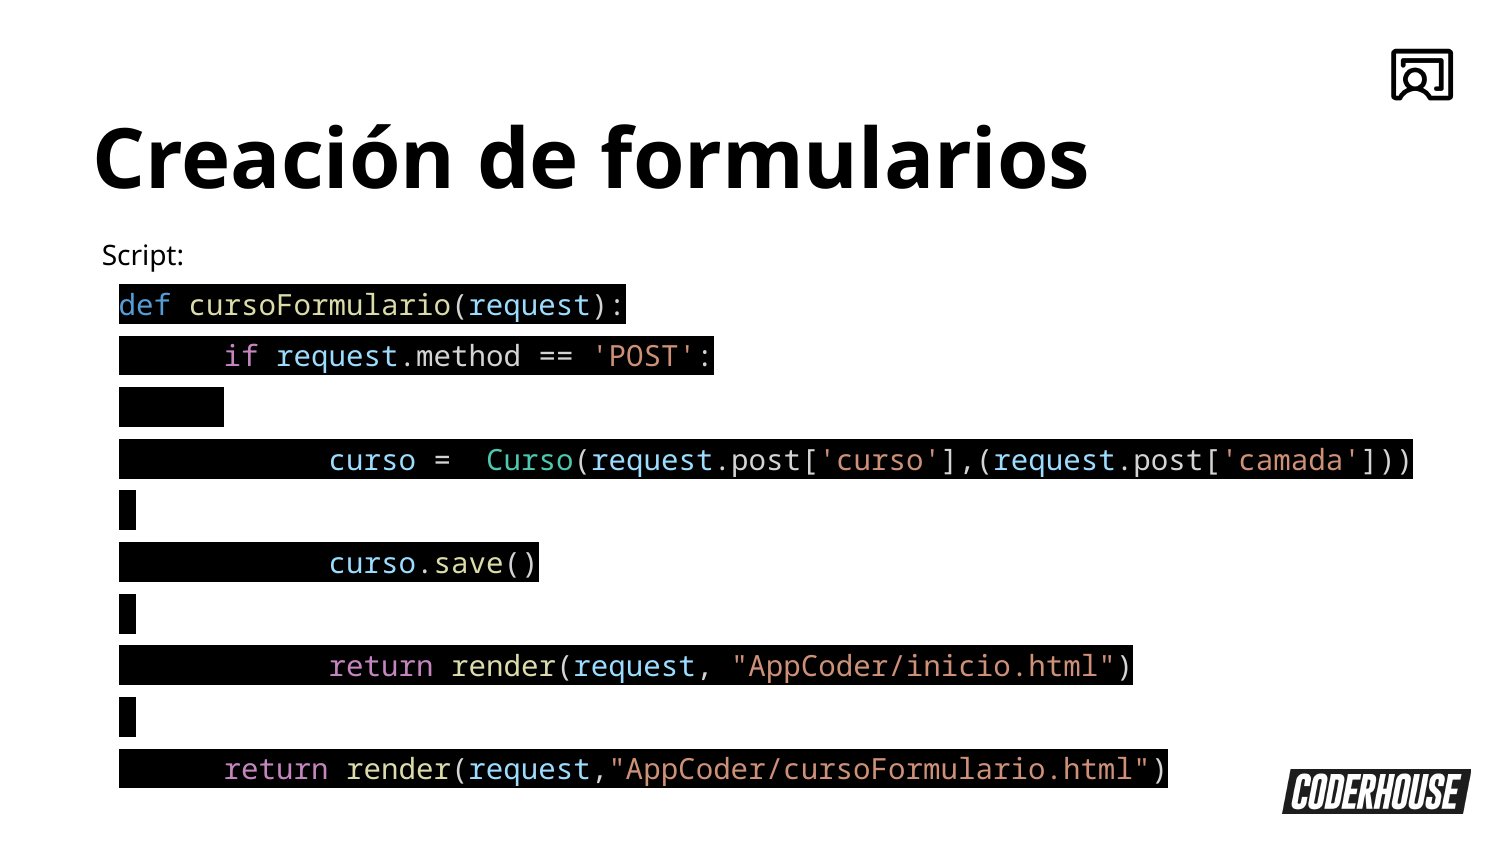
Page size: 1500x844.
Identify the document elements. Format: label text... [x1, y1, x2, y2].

text_box def cursoFormulario(request): if request.method == 'POST': curso = Curso(request.post['curso'],(request.post['camada'])) curso.save() return render(request, "AppCoder/inicio.html") return render(request,"AppCoder/cursoFormulario.html") [103, 278, 1460, 794]
picture [1281, 769, 1471, 814]
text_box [1361, 13, 1483, 136]
text_box Creación de formularios [77, 101, 1414, 222]
text_box Script: [86, 222, 730, 287]
